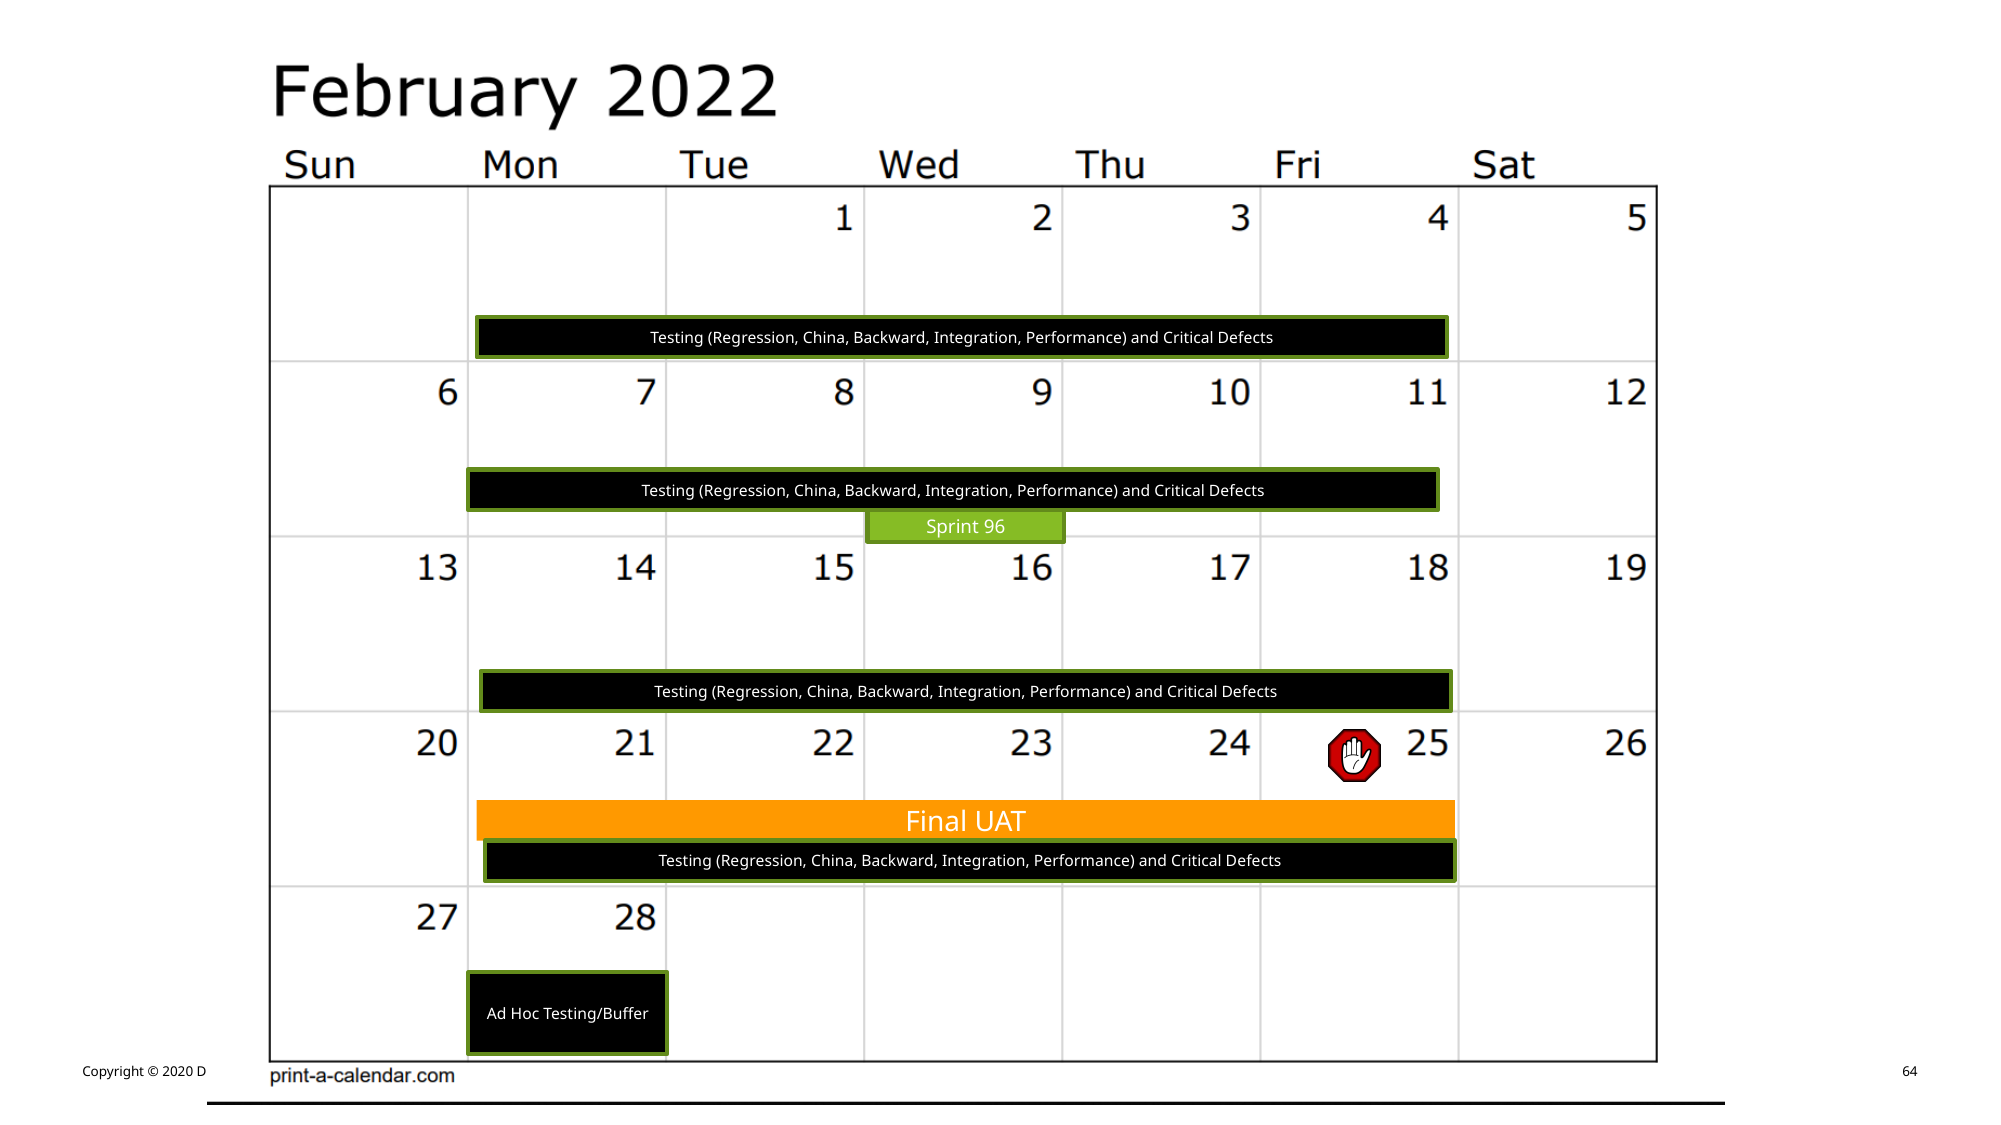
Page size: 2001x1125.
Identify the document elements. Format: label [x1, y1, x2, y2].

picture [207, 0, 1725, 1105]
